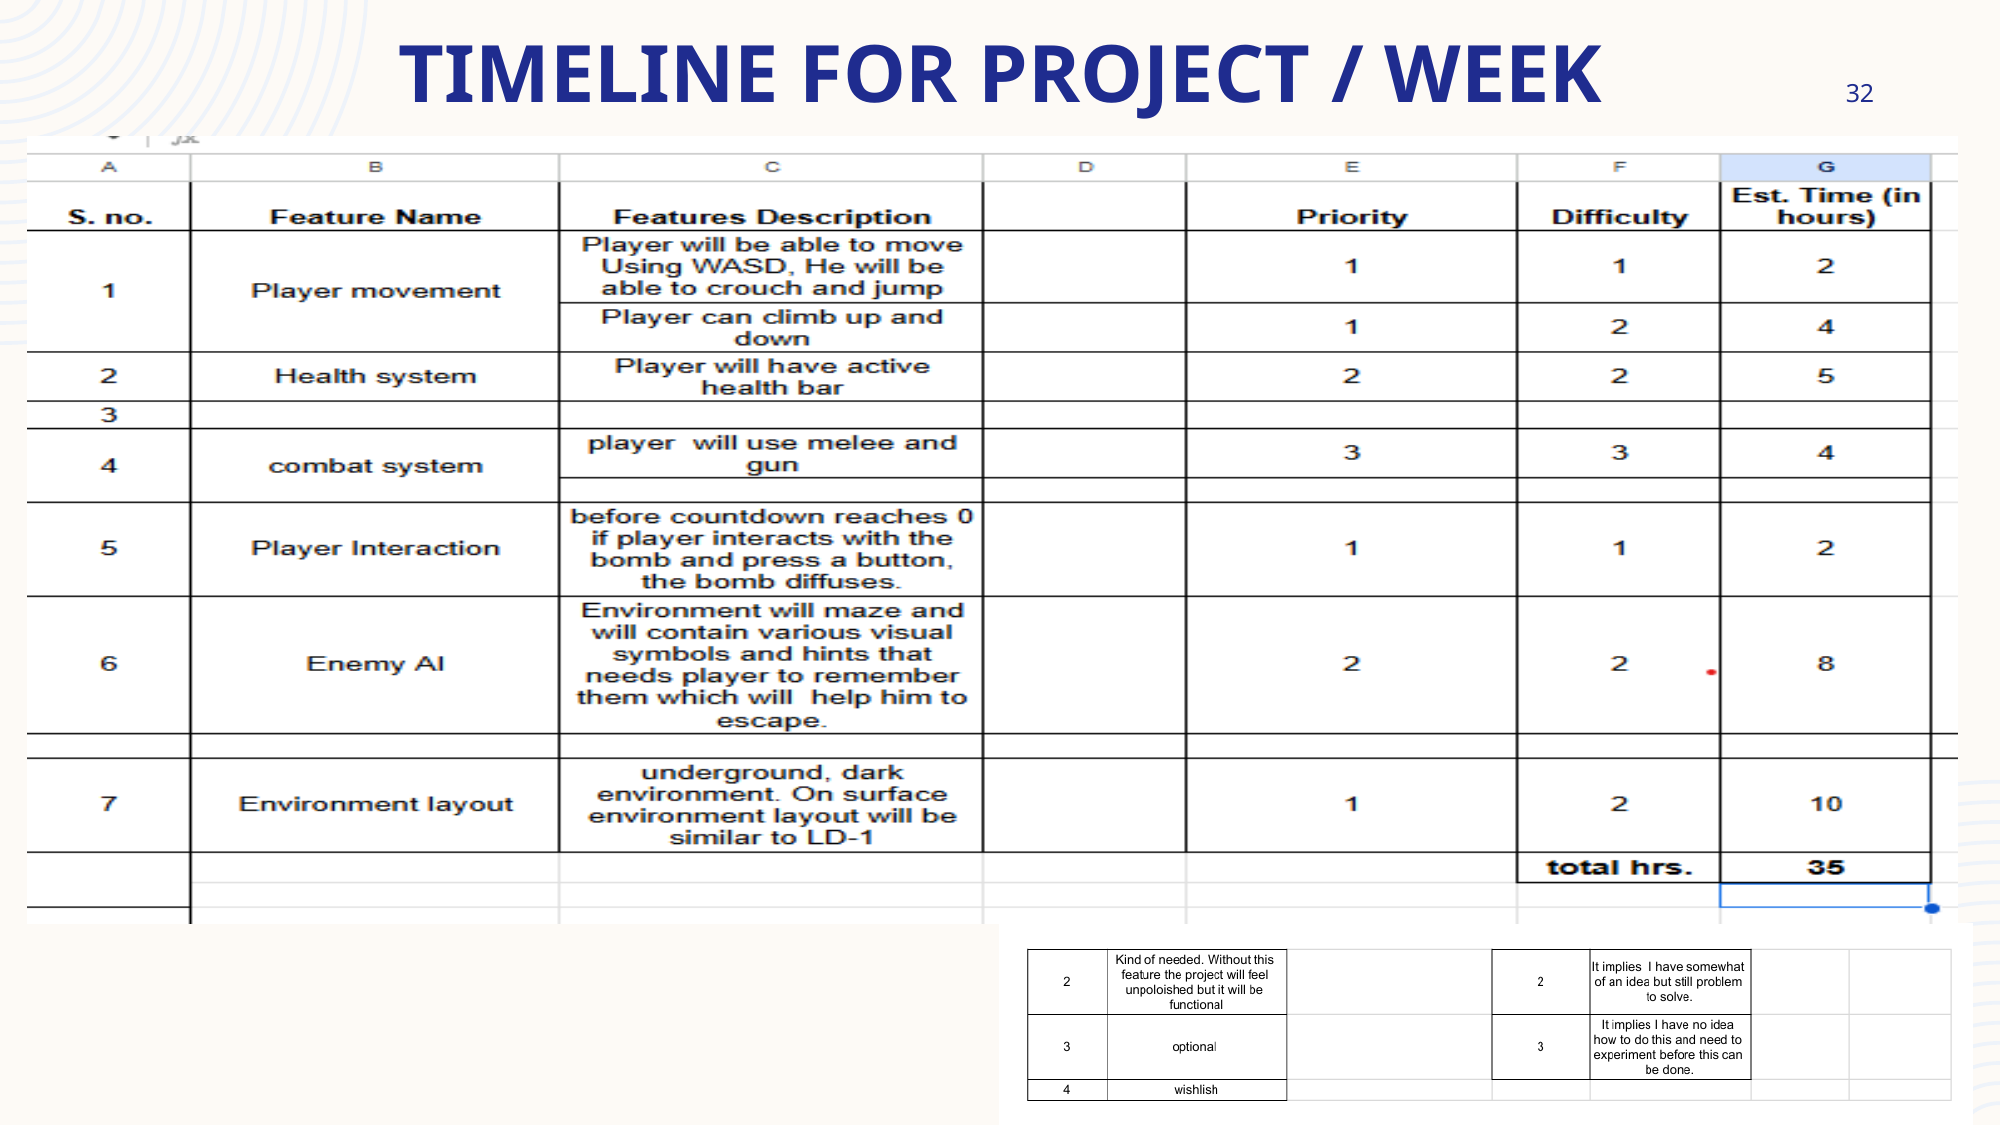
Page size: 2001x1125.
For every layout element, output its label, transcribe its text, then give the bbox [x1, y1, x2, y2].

title Timeline for project / week [125, 101, 1877, 136]
slide_number 32 [1712, 75, 1875, 116]
picture [26, 136, 1973, 1125]
